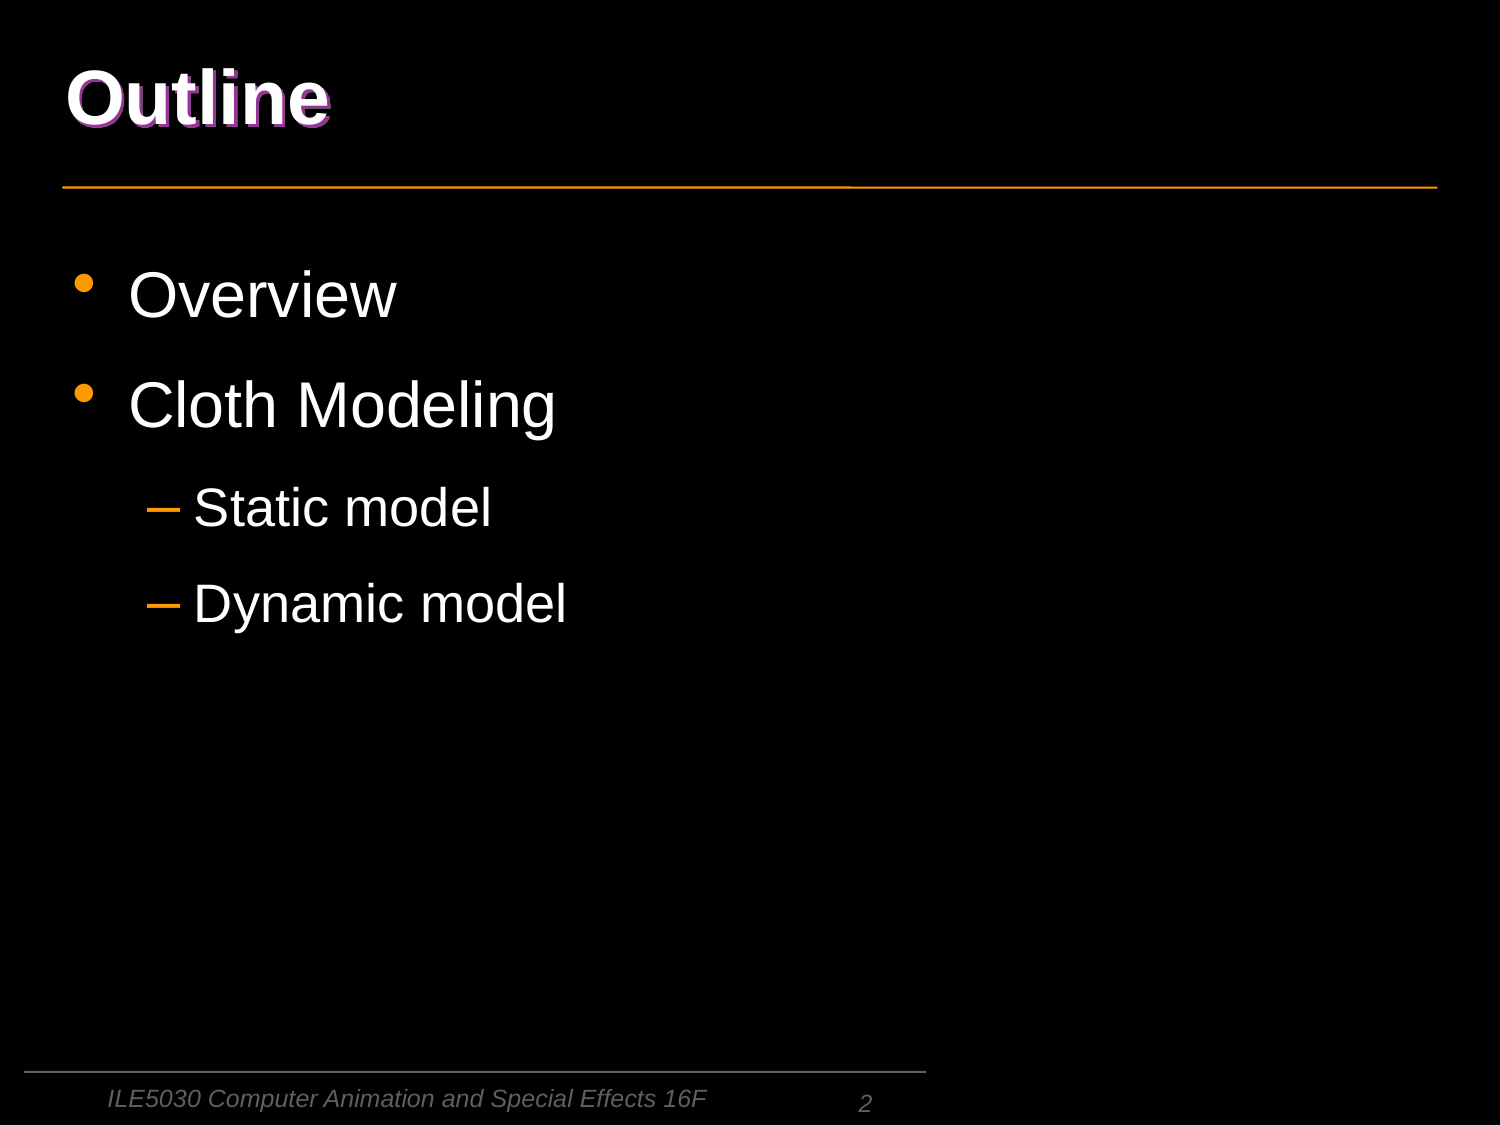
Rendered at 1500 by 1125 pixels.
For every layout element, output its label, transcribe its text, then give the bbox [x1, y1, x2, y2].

slide_number 2 [537, 1084, 888, 1125]
title Outline [50, 0, 1150, 188]
footer ILE5030 Computer Animation and Special Effects 16F [92, 1074, 838, 1125]
list Overview Cloth Modeling Static model Dynamic model [57, 237, 1438, 1063]
